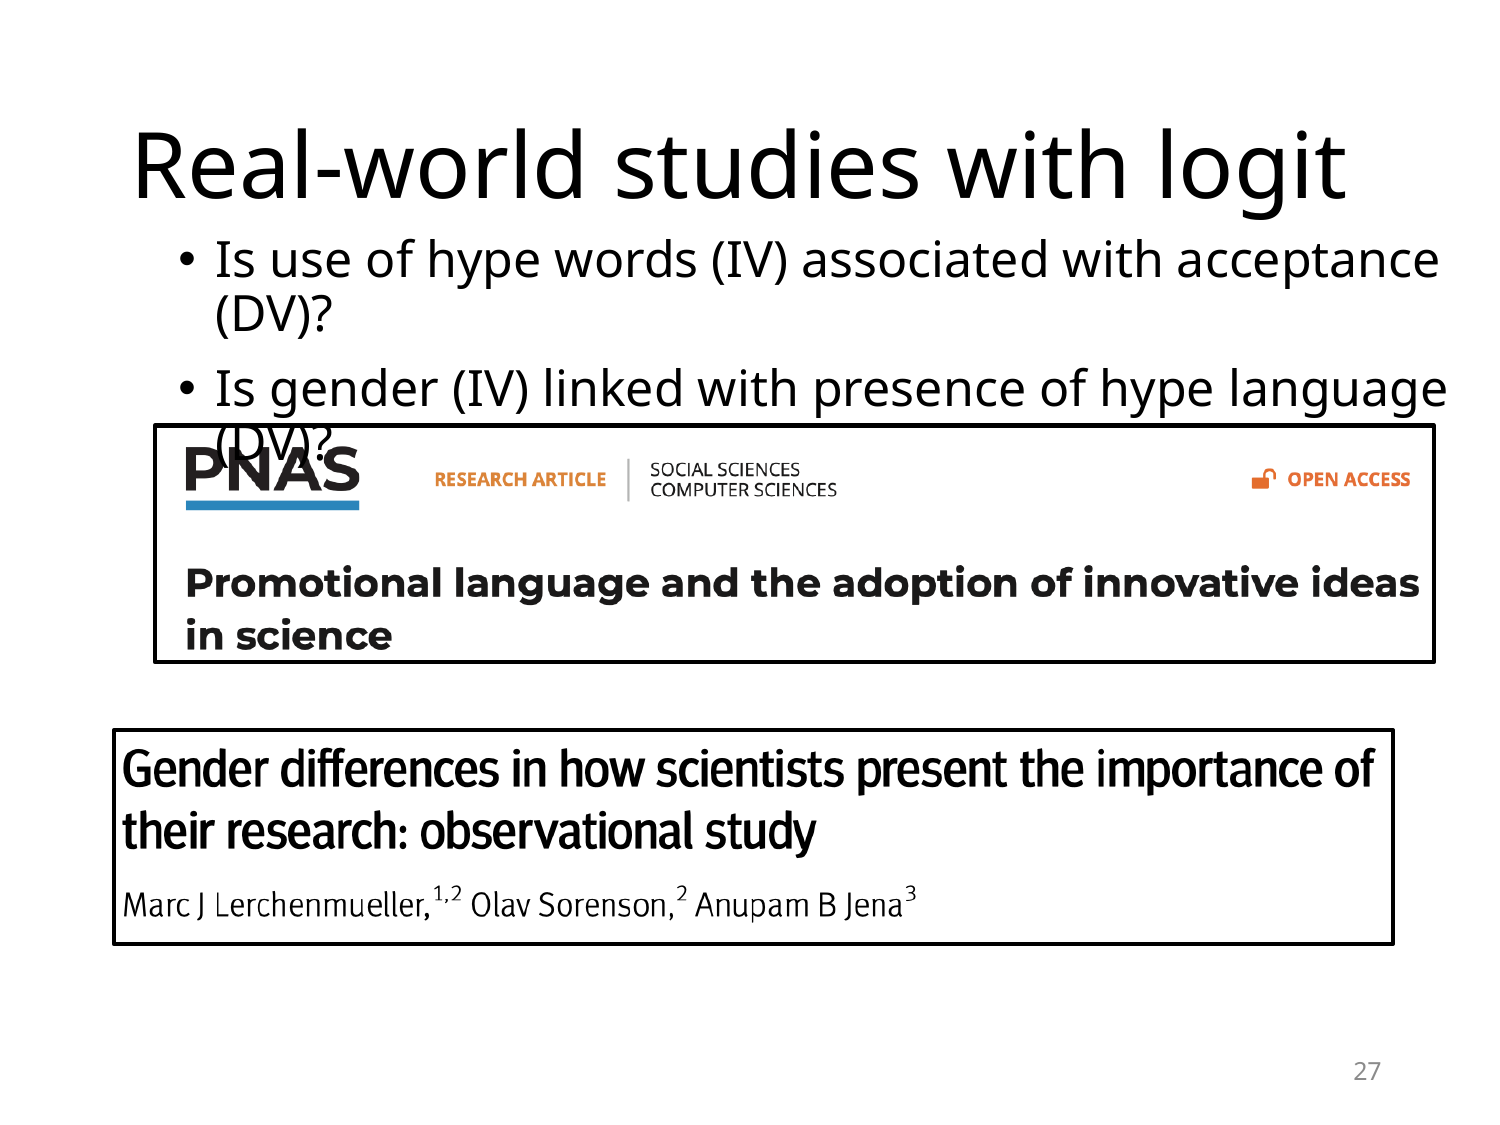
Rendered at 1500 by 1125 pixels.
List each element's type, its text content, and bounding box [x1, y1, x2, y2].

picture [115, 732, 1391, 942]
picture [156, 427, 1432, 660]
title Real-world studies with logit [115, 59, 1410, 278]
slide_number 27 [1059, 1042, 1397, 1103]
text_box Is use of hype words (IV) associated with acceptance (DV)? Is gender (IV) linked with presence of hype language (DV)? [163, 226, 1477, 479]
